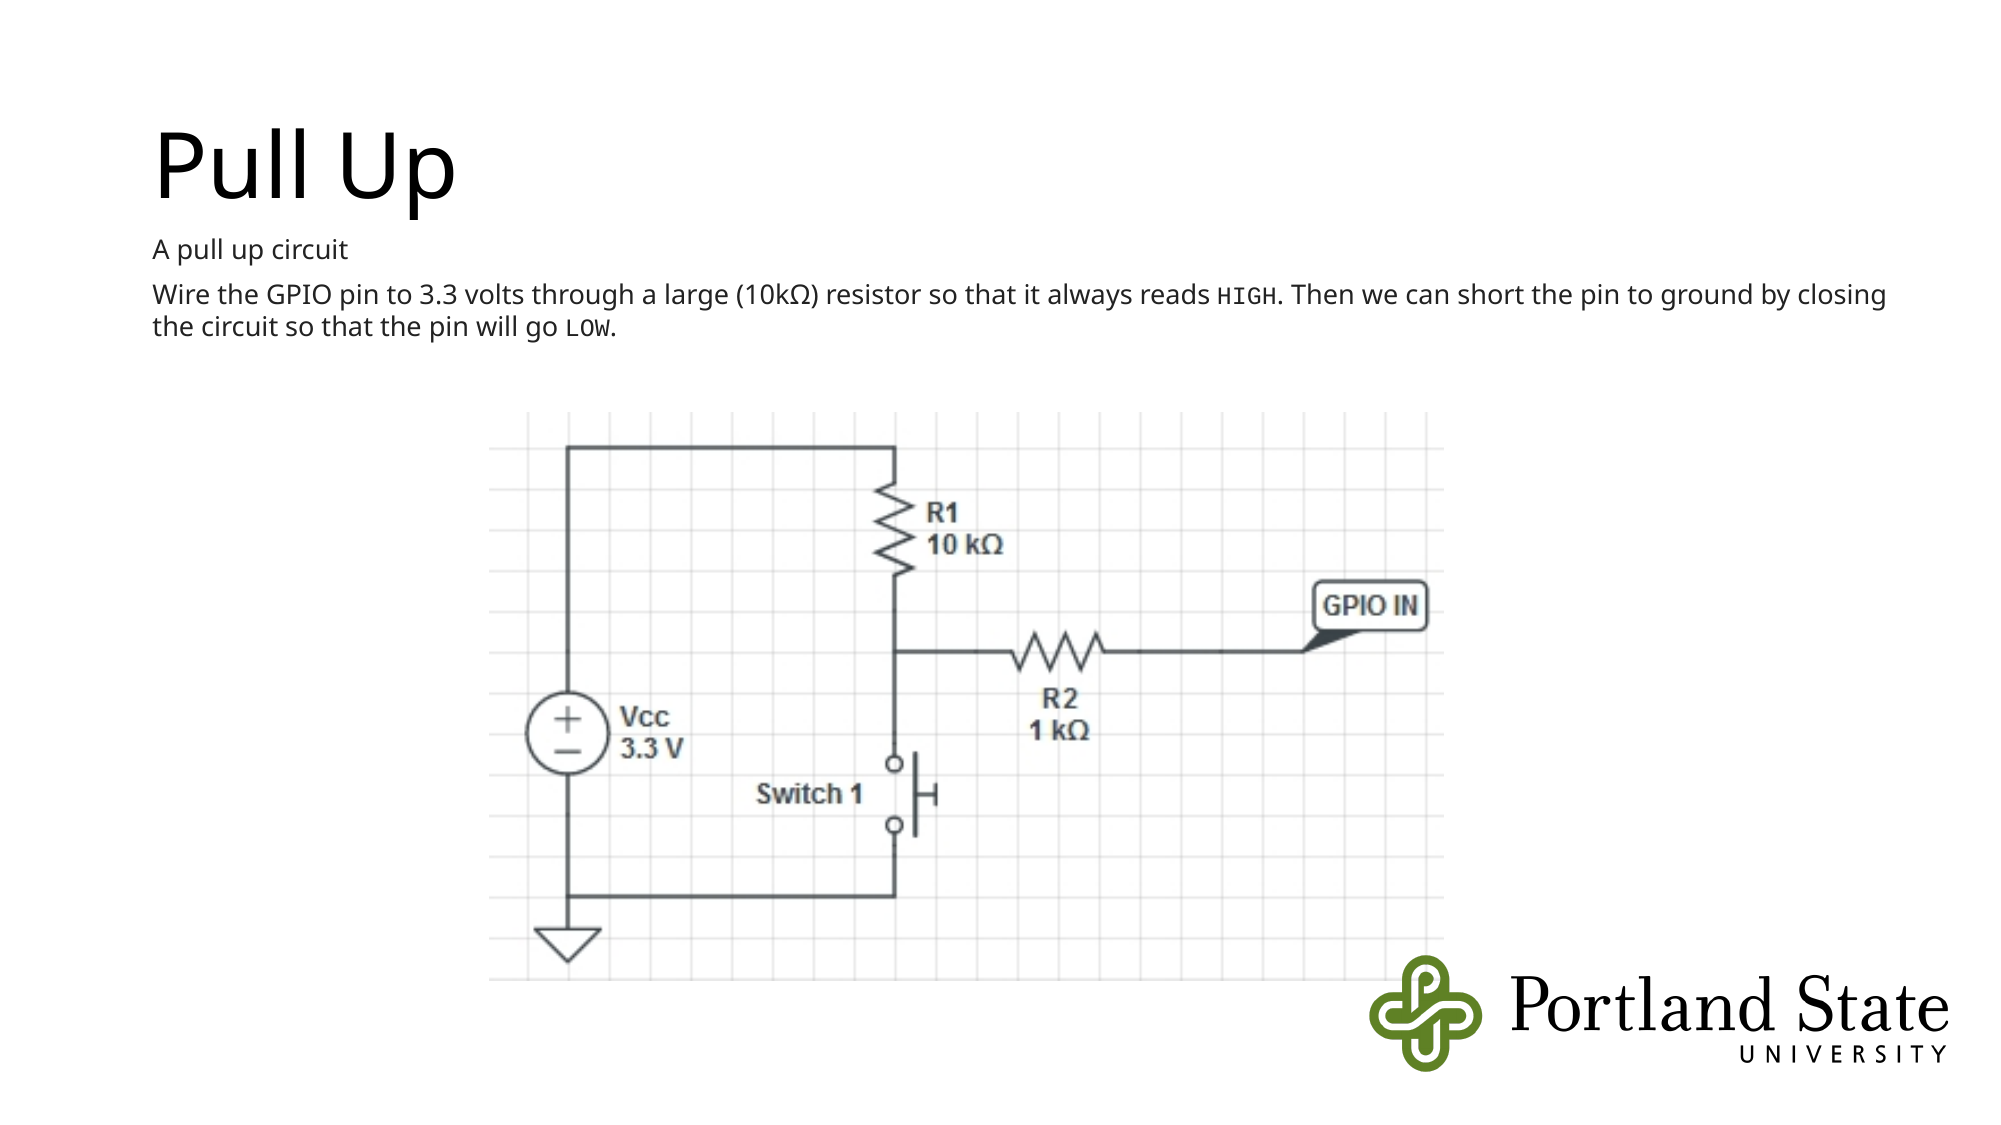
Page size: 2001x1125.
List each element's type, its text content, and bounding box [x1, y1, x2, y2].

picture [489, 412, 1970, 1097]
text_box A pull up circuit Wire the GPIO pin to 3.3 volts through a large (10kΩ) resistor so that it always reads HIGH. Then we can short the pin to ground by closing the circuit so that the pin will go LOW. [137, 224, 1938, 383]
title Pull Up [137, 59, 1863, 224]
